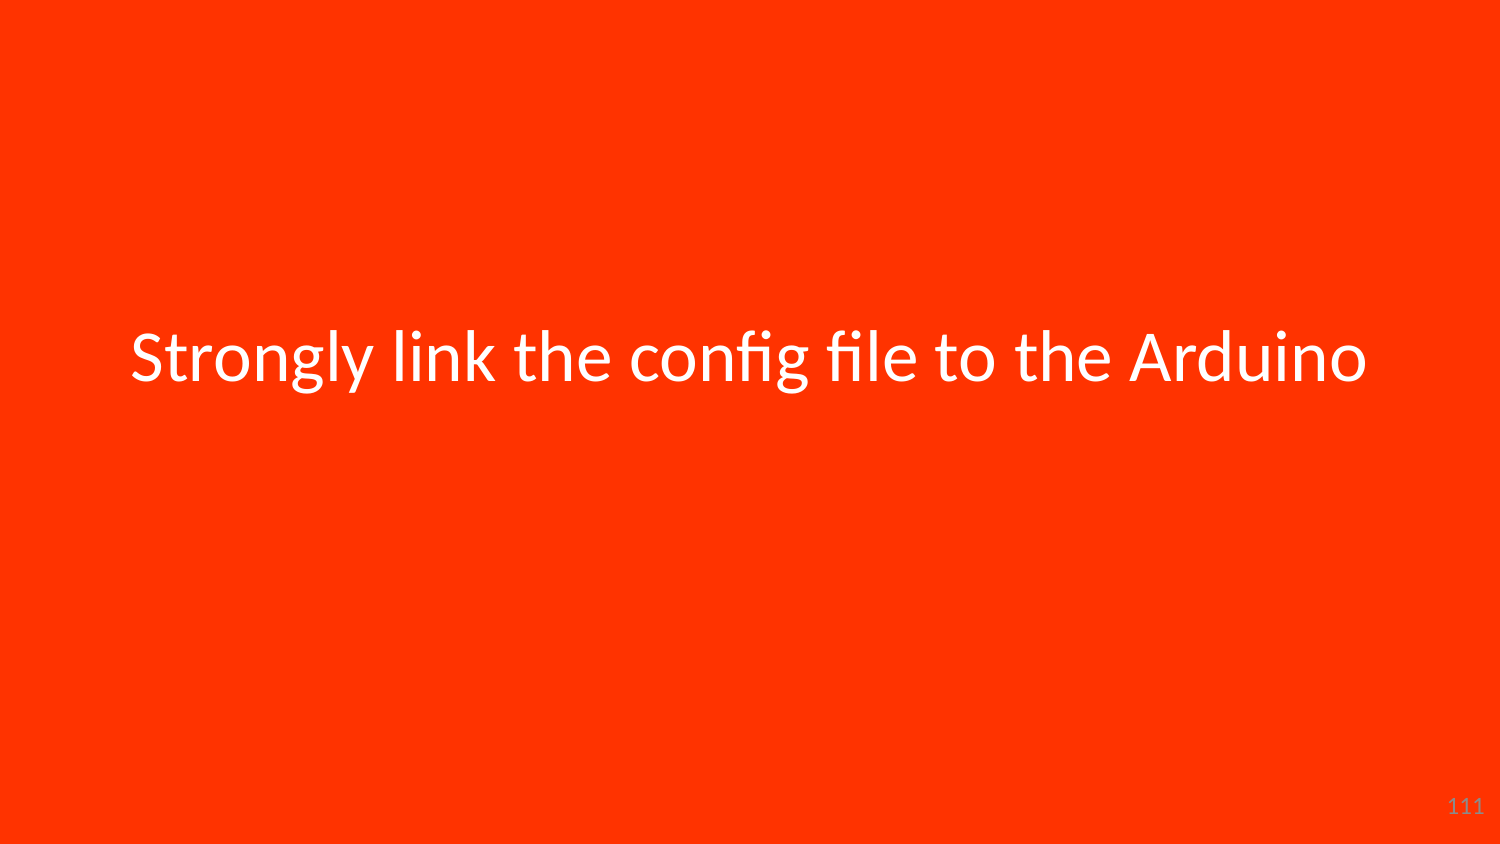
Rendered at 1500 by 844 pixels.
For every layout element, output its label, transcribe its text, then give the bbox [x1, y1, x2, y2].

title Strongly link the config file to the Arduino [112, 262, 1388, 443]
slide_number 111 [1415, 782, 1500, 828]
